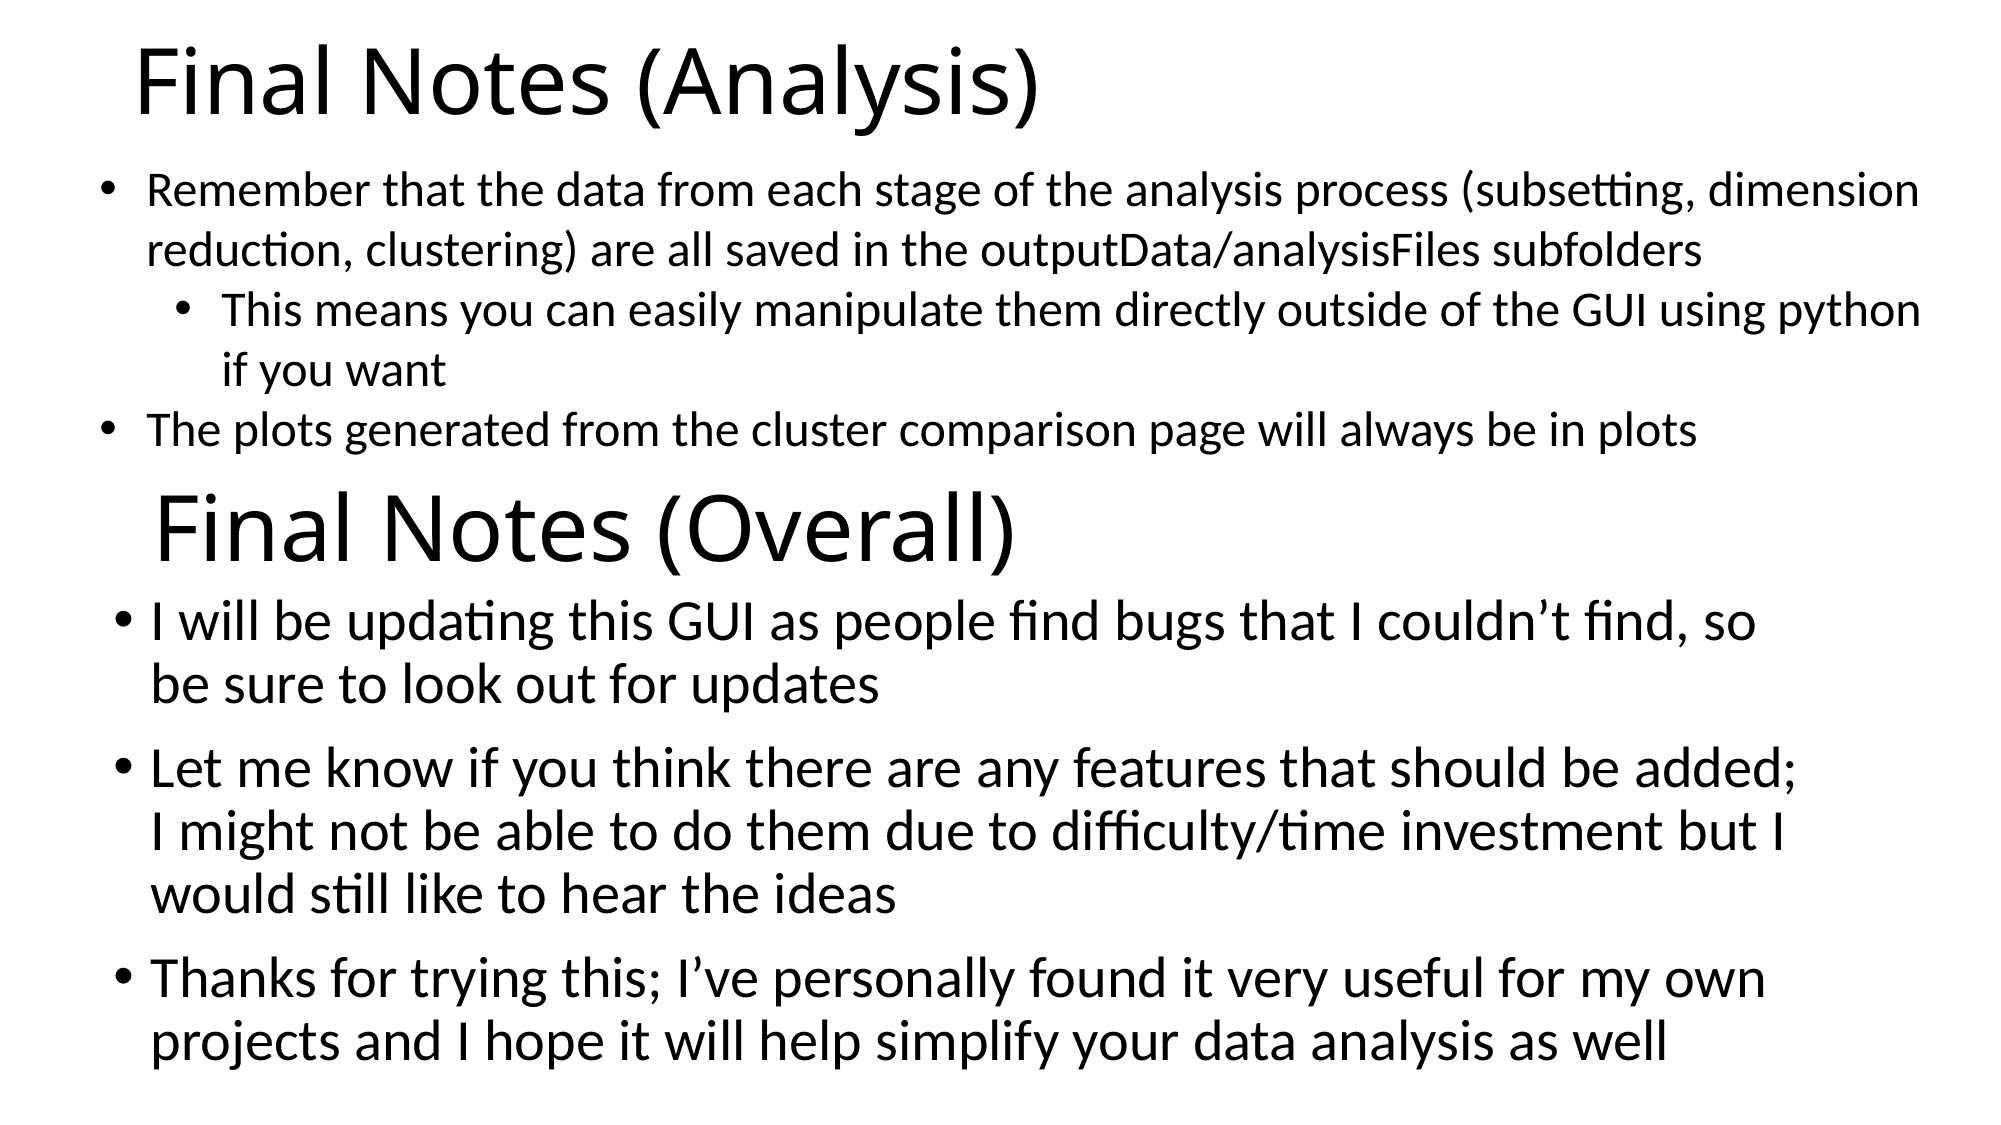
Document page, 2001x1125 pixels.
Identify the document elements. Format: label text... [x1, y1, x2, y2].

list I will be updating this GUI as people find bugs that I couldn’t find, so be sure to look out for updates Let me know if you think there are any features that should be added; I might not be able to do them due to difficulty/time investment but I would still like to hear the ideas Thanks for trying this; I’ve personally found it very useful for my own projects and I hope it will help simplify your data analysis as well [98, 582, 1824, 1125]
title Final Notes (Analysis) [117, 15, 1843, 149]
text_box Final Notes (Overall) [137, 465, 1863, 603]
text_box Remember that the data from each stage of the analysis process (subsetting, dimension reduction, clustering) are all saved in the outputData/analysisFiles subfolders This means you can easily manipulate them directly outside of the GUI using python if you want The plots generated from the cluster comparison page will always be in plots [84, 149, 1961, 465]
